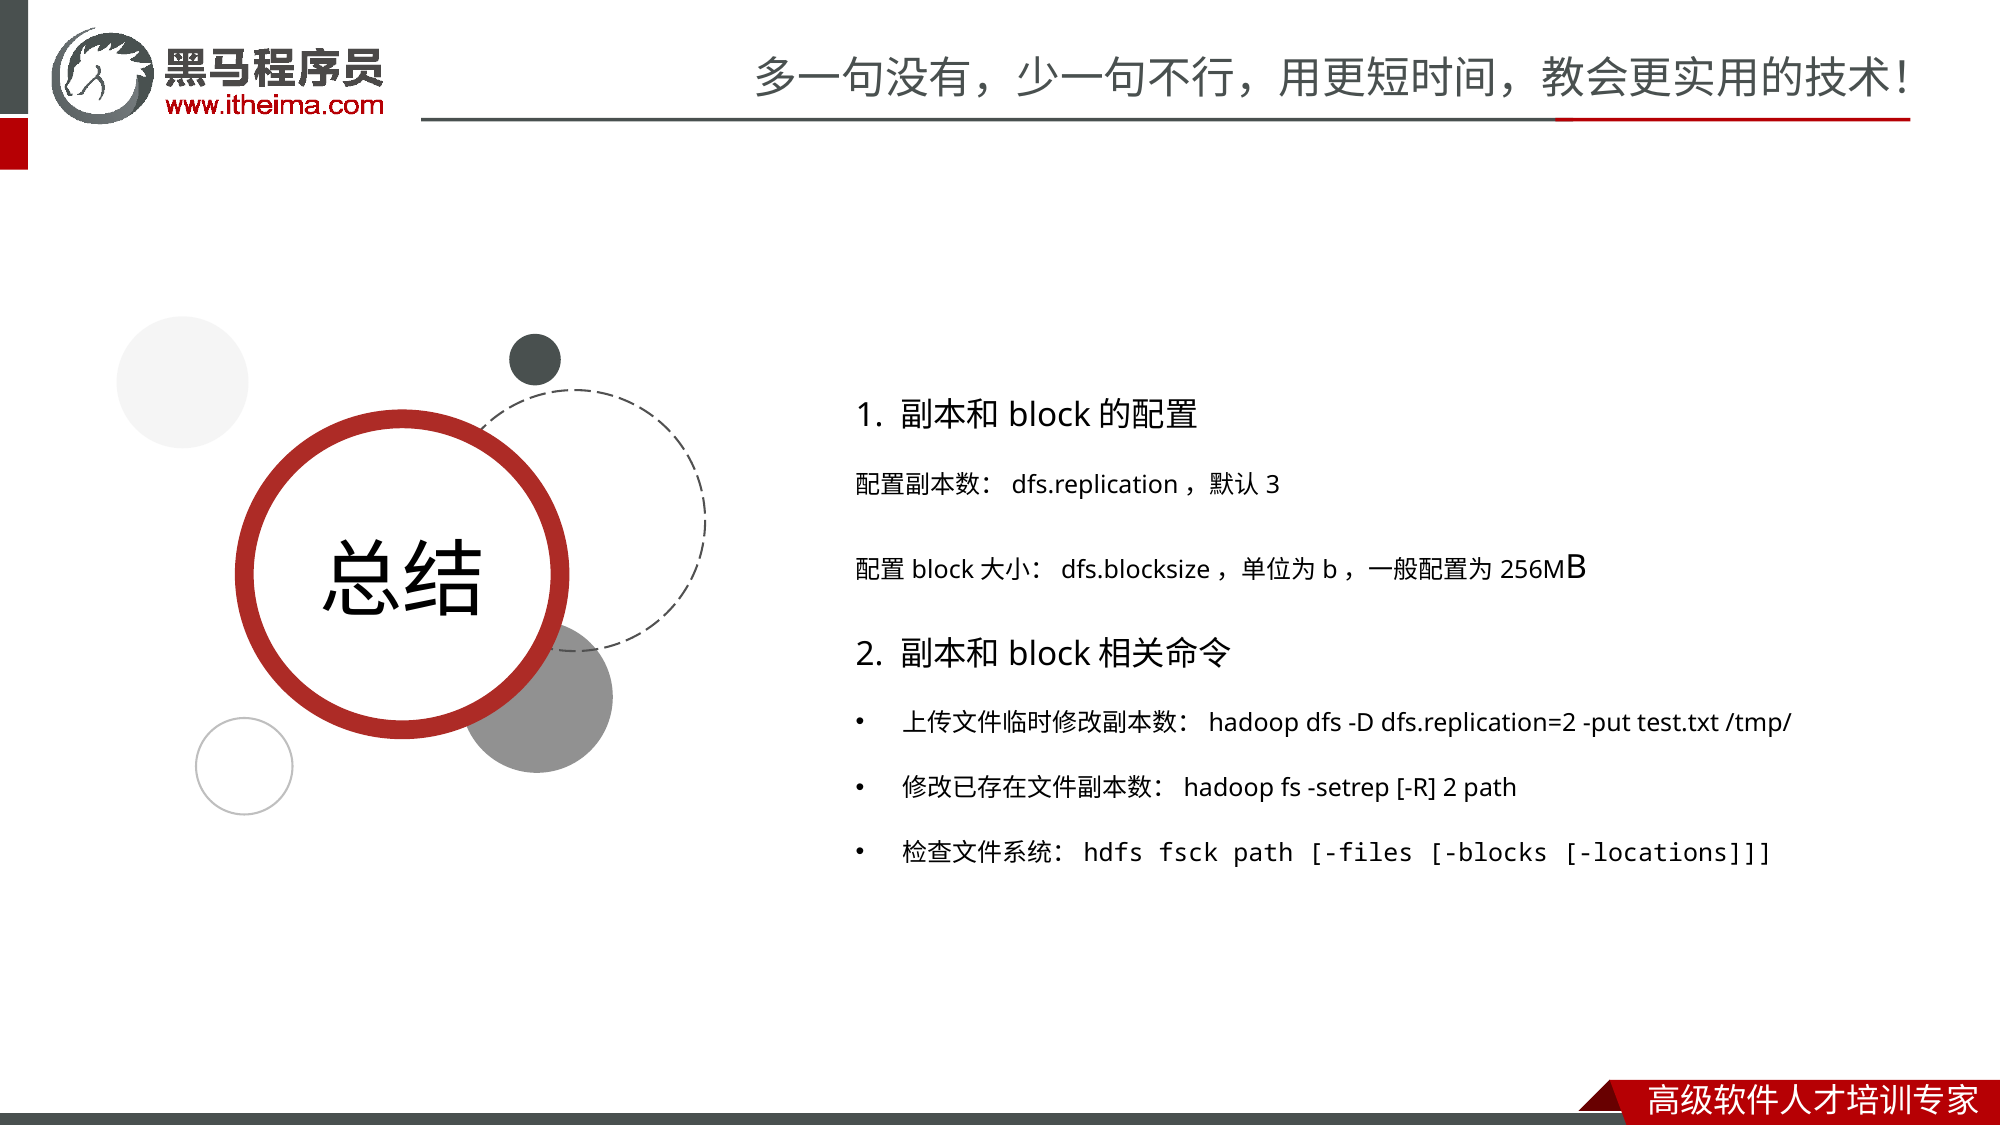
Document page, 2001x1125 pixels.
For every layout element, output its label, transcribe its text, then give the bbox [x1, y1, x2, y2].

list 1. 副本和block的配置 配置副本数：dfs.replication，默认3 配置block大小：dfs.blocksize，单位为b，一般配置为256MB 2. 副本和block相关命令 上传文件临时修改副本数：hadoop dfs -D dfs.replication=2 -put test.txt /tmp/ 修改已存在文件副本数：hadoop fs -setrep [-R] 2 path 检查文件系统：hdfs fsck path [-files [-blocks [-locations]]] [840, 239, 1928, 980]
picture [50, 26, 384, 125]
